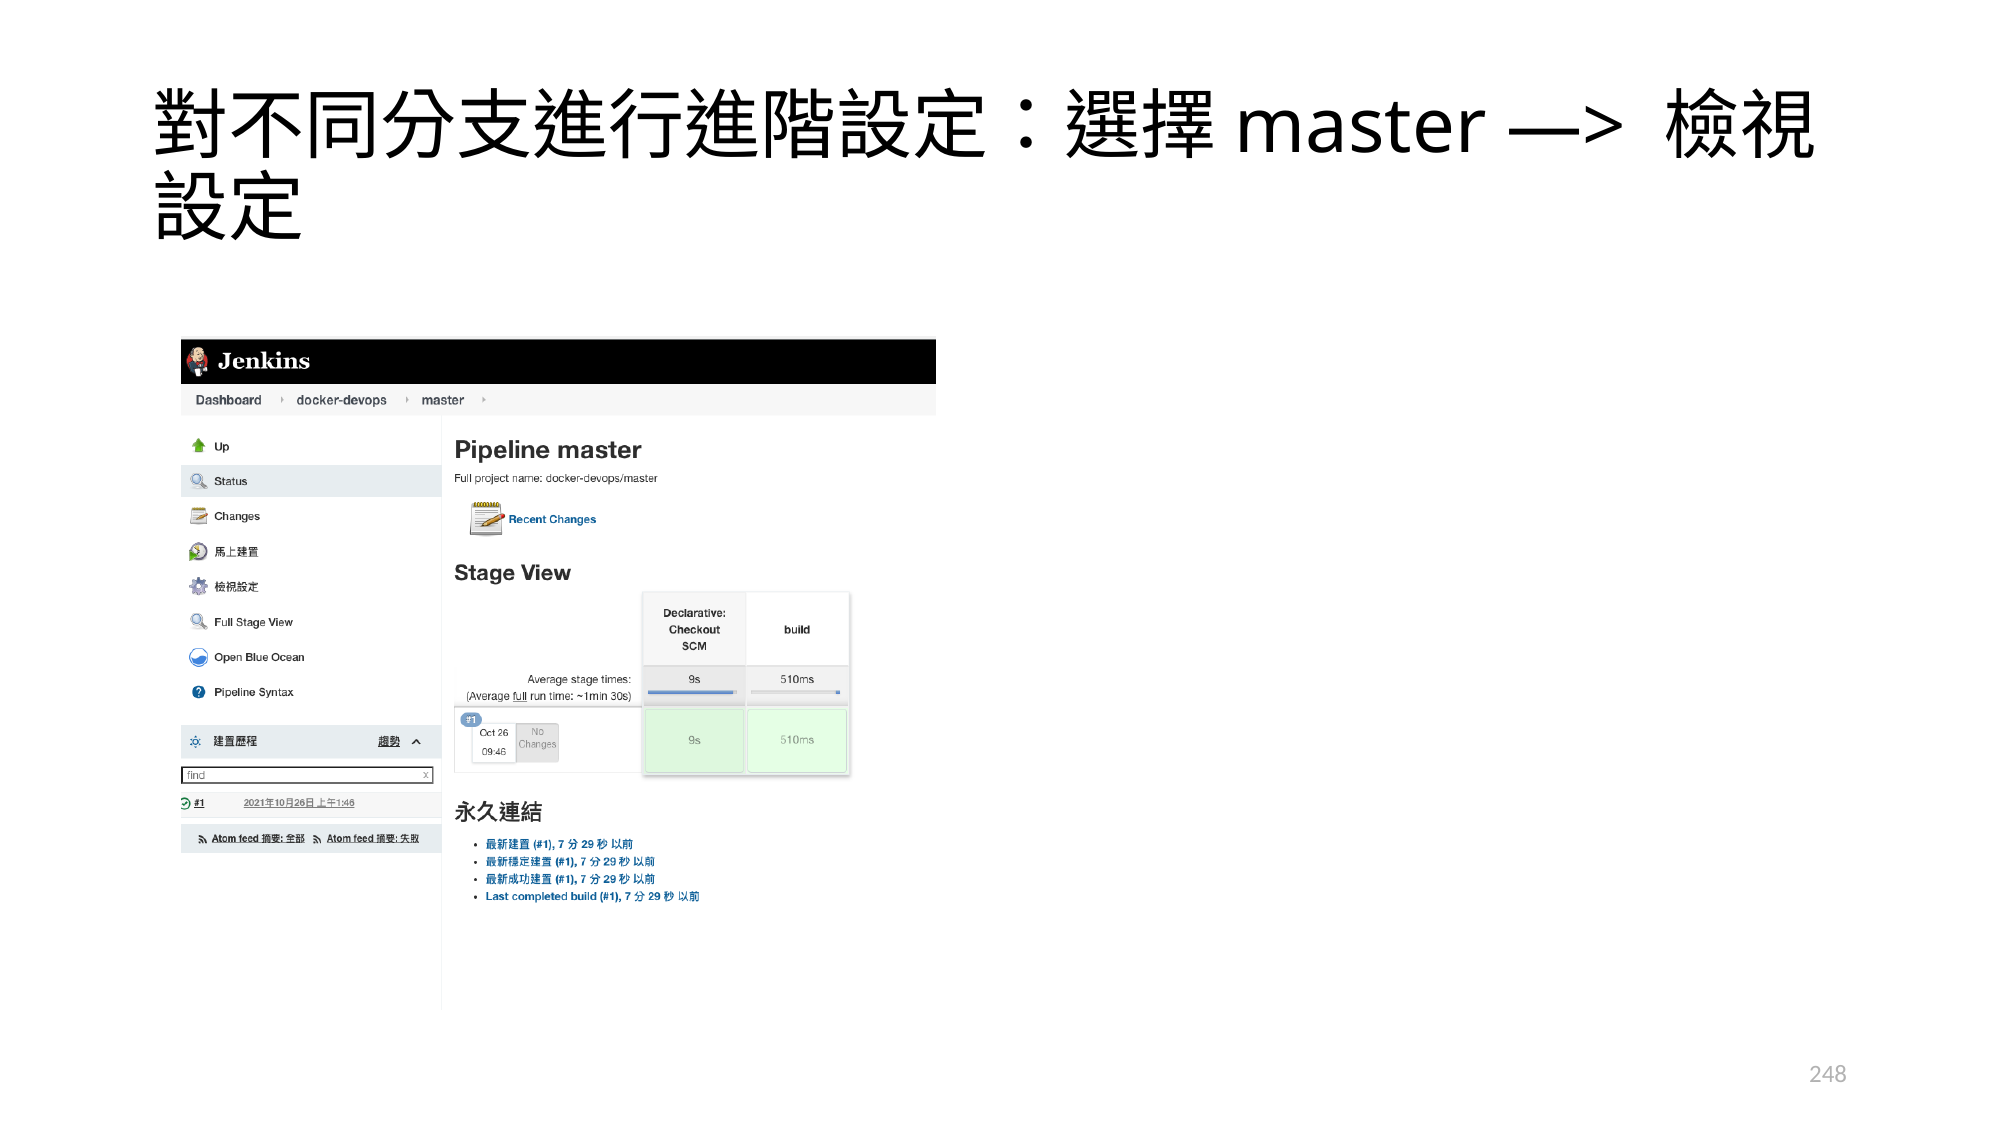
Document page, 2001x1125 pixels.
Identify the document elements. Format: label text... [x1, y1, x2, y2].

title 對不同分支進行進階設定：選擇master —> 檢視設定 [137, 59, 1863, 278]
picture [180, 336, 936, 1010]
slide_number 248 [1412, 1042, 1863, 1103]
